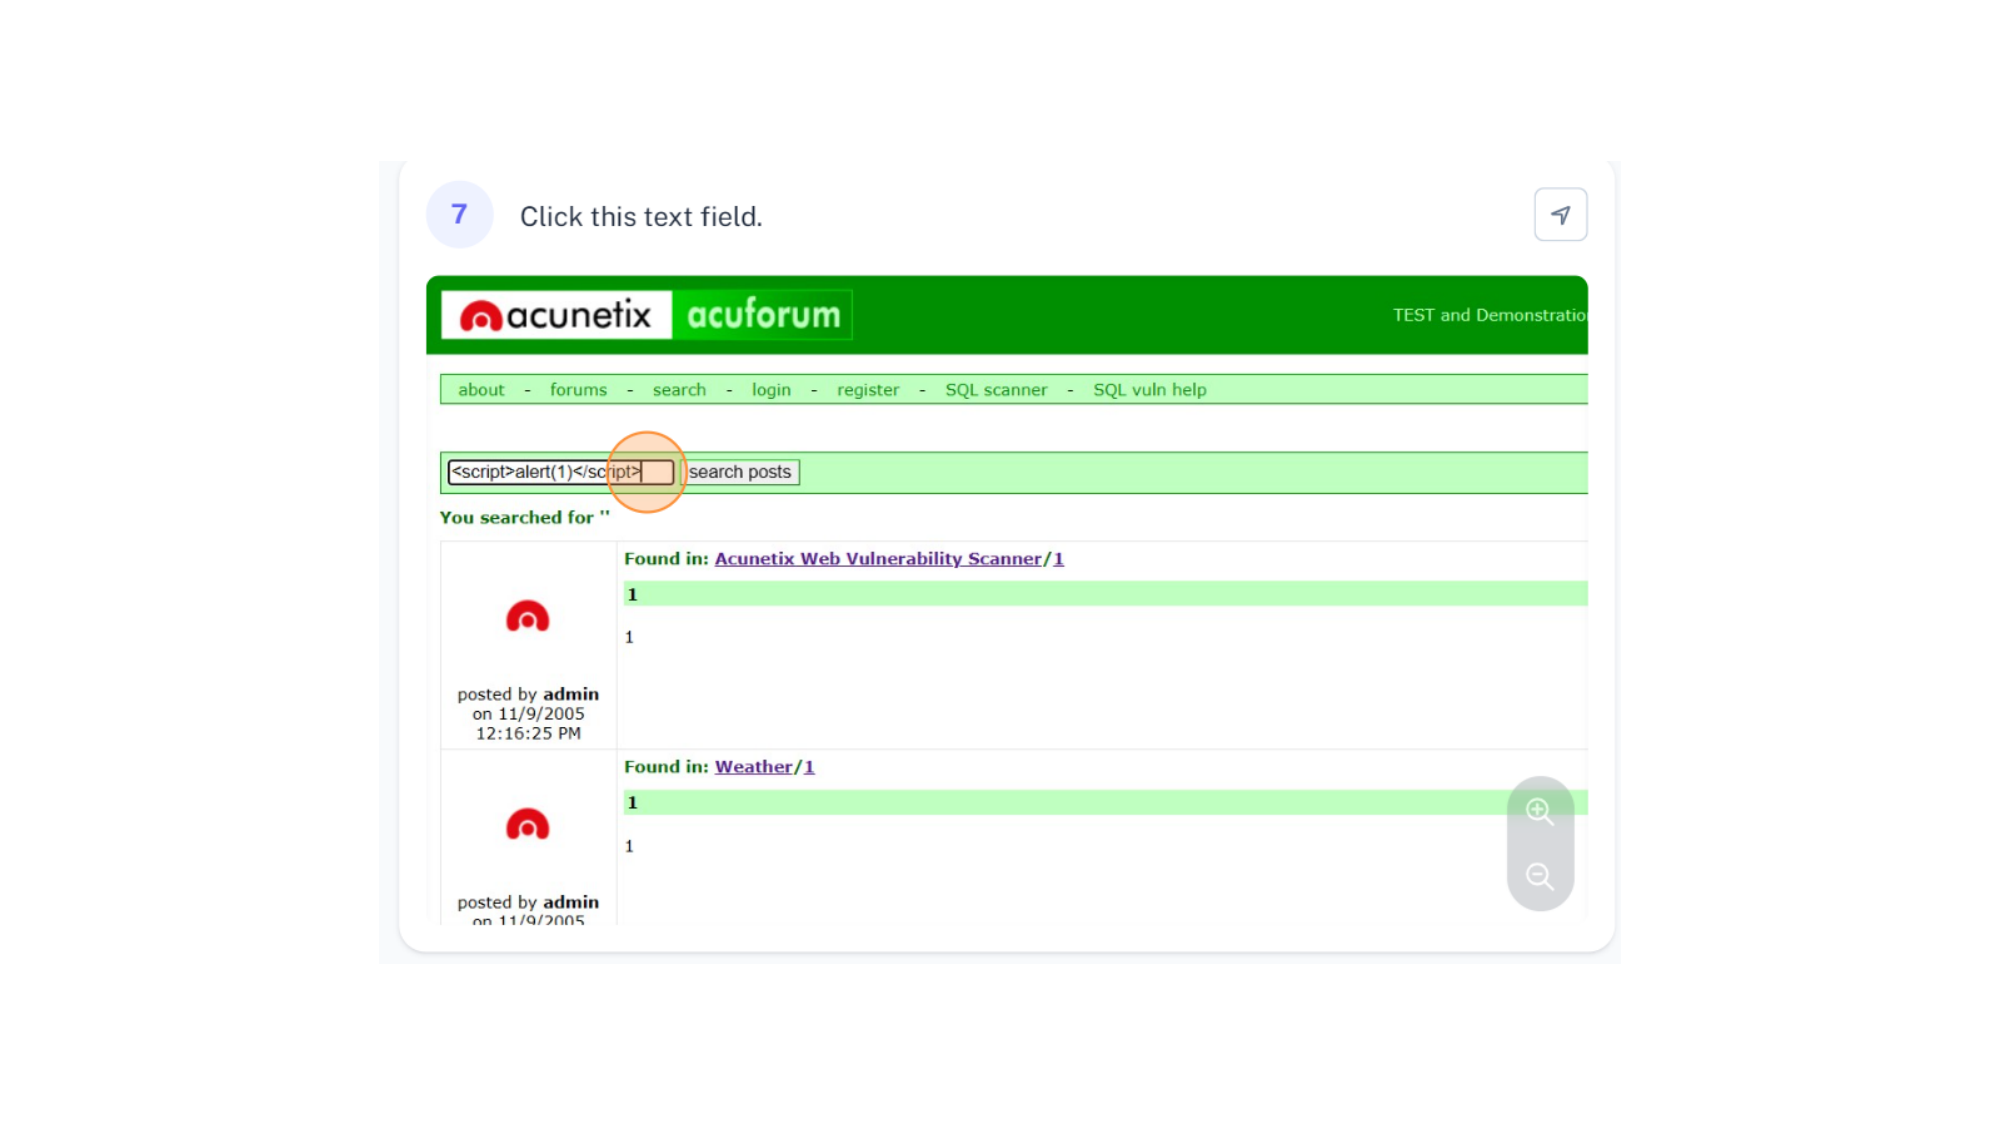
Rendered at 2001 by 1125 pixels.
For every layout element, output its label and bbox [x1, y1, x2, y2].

picture [379, 161, 1621, 964]
